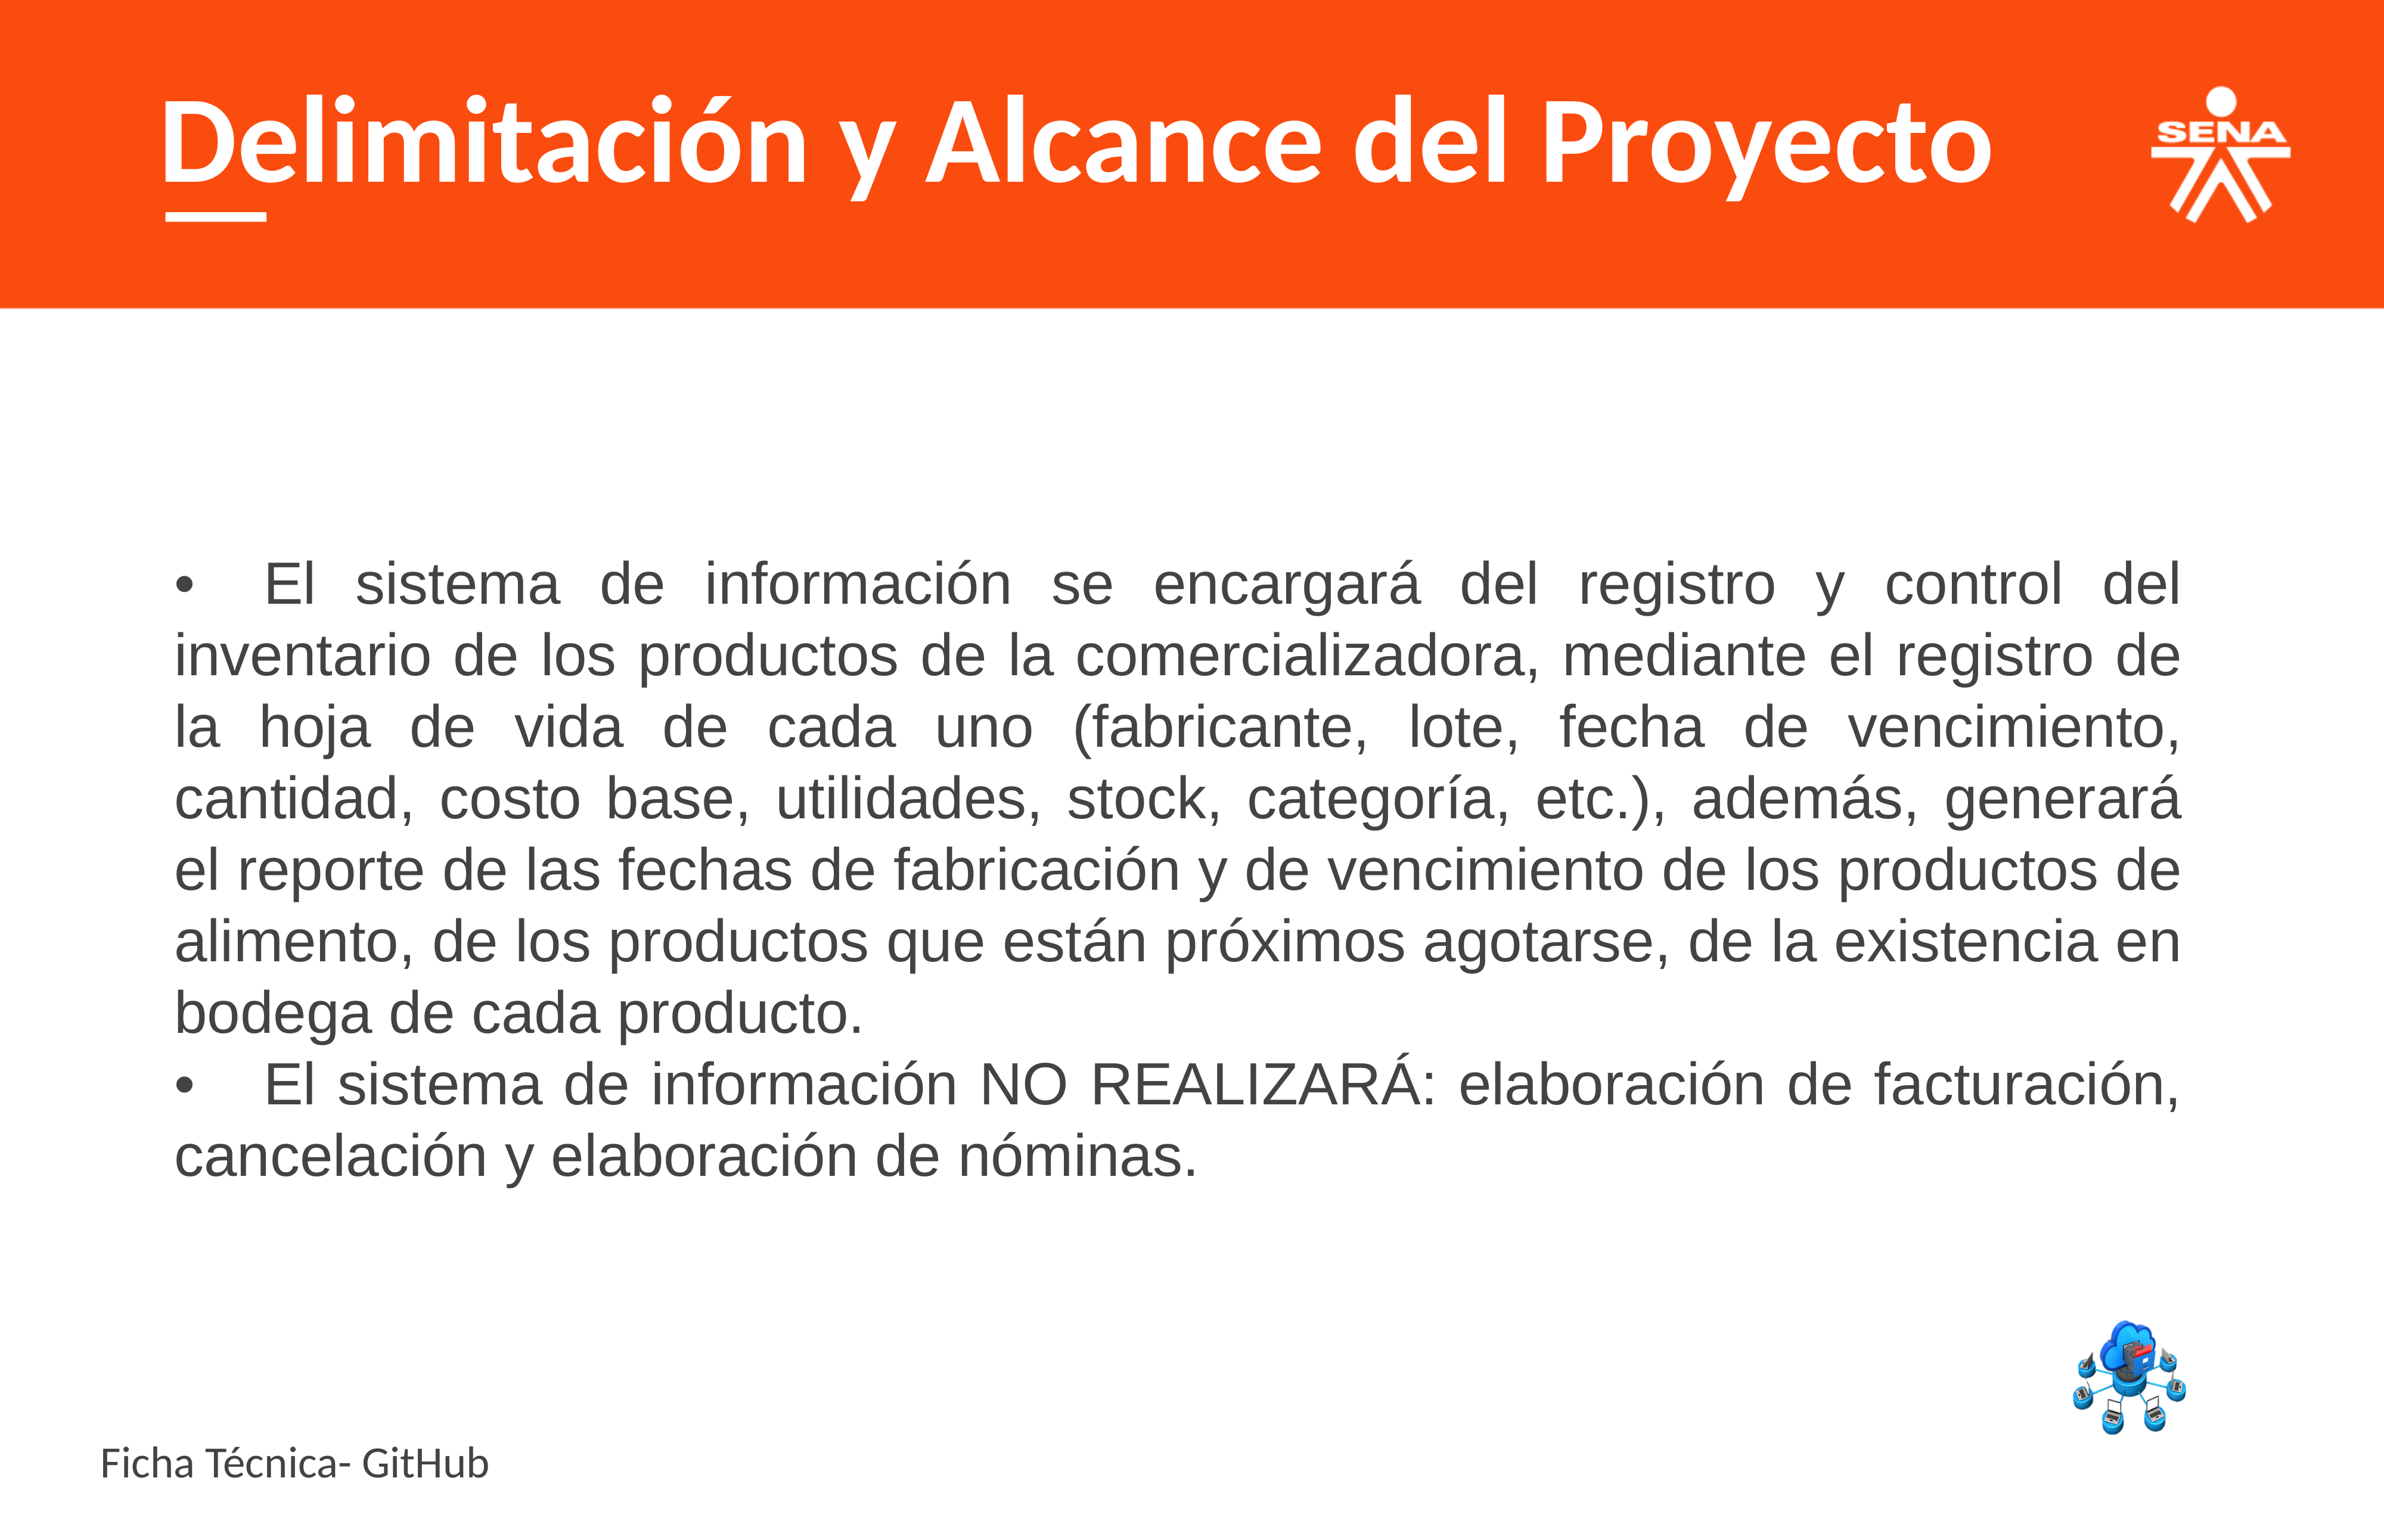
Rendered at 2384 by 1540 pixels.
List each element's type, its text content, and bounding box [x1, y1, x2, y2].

text_box • El sistema de información se encargará del registro y control del inventario de los productos de la comercializadora, mediante el registro de la hoja de vida de cada uno (fabricante, lote, fecha de vencimiento, cantidad, costo base, utilidades, stock, categoría, etc.), además, generará el reporte de las fechas de fabricación y de vencimiento de los productos de alimento, de los productos que están próximos agotarse, de la existencia en bodega de cada producto. • El sistema de información NO REALIZARÁ: elaboración de facturación, cancelación y elaboración de nóminas. [165, 540, 2193, 1193]
picture [0, 0, 2384, 1540]
text_box [165, 212, 267, 222]
text_box Ficha Técnica- GitHub [92, 1429, 499, 1491]
text_box Delimitación y Alcance del Proyecto [23, 0, 2132, 213]
